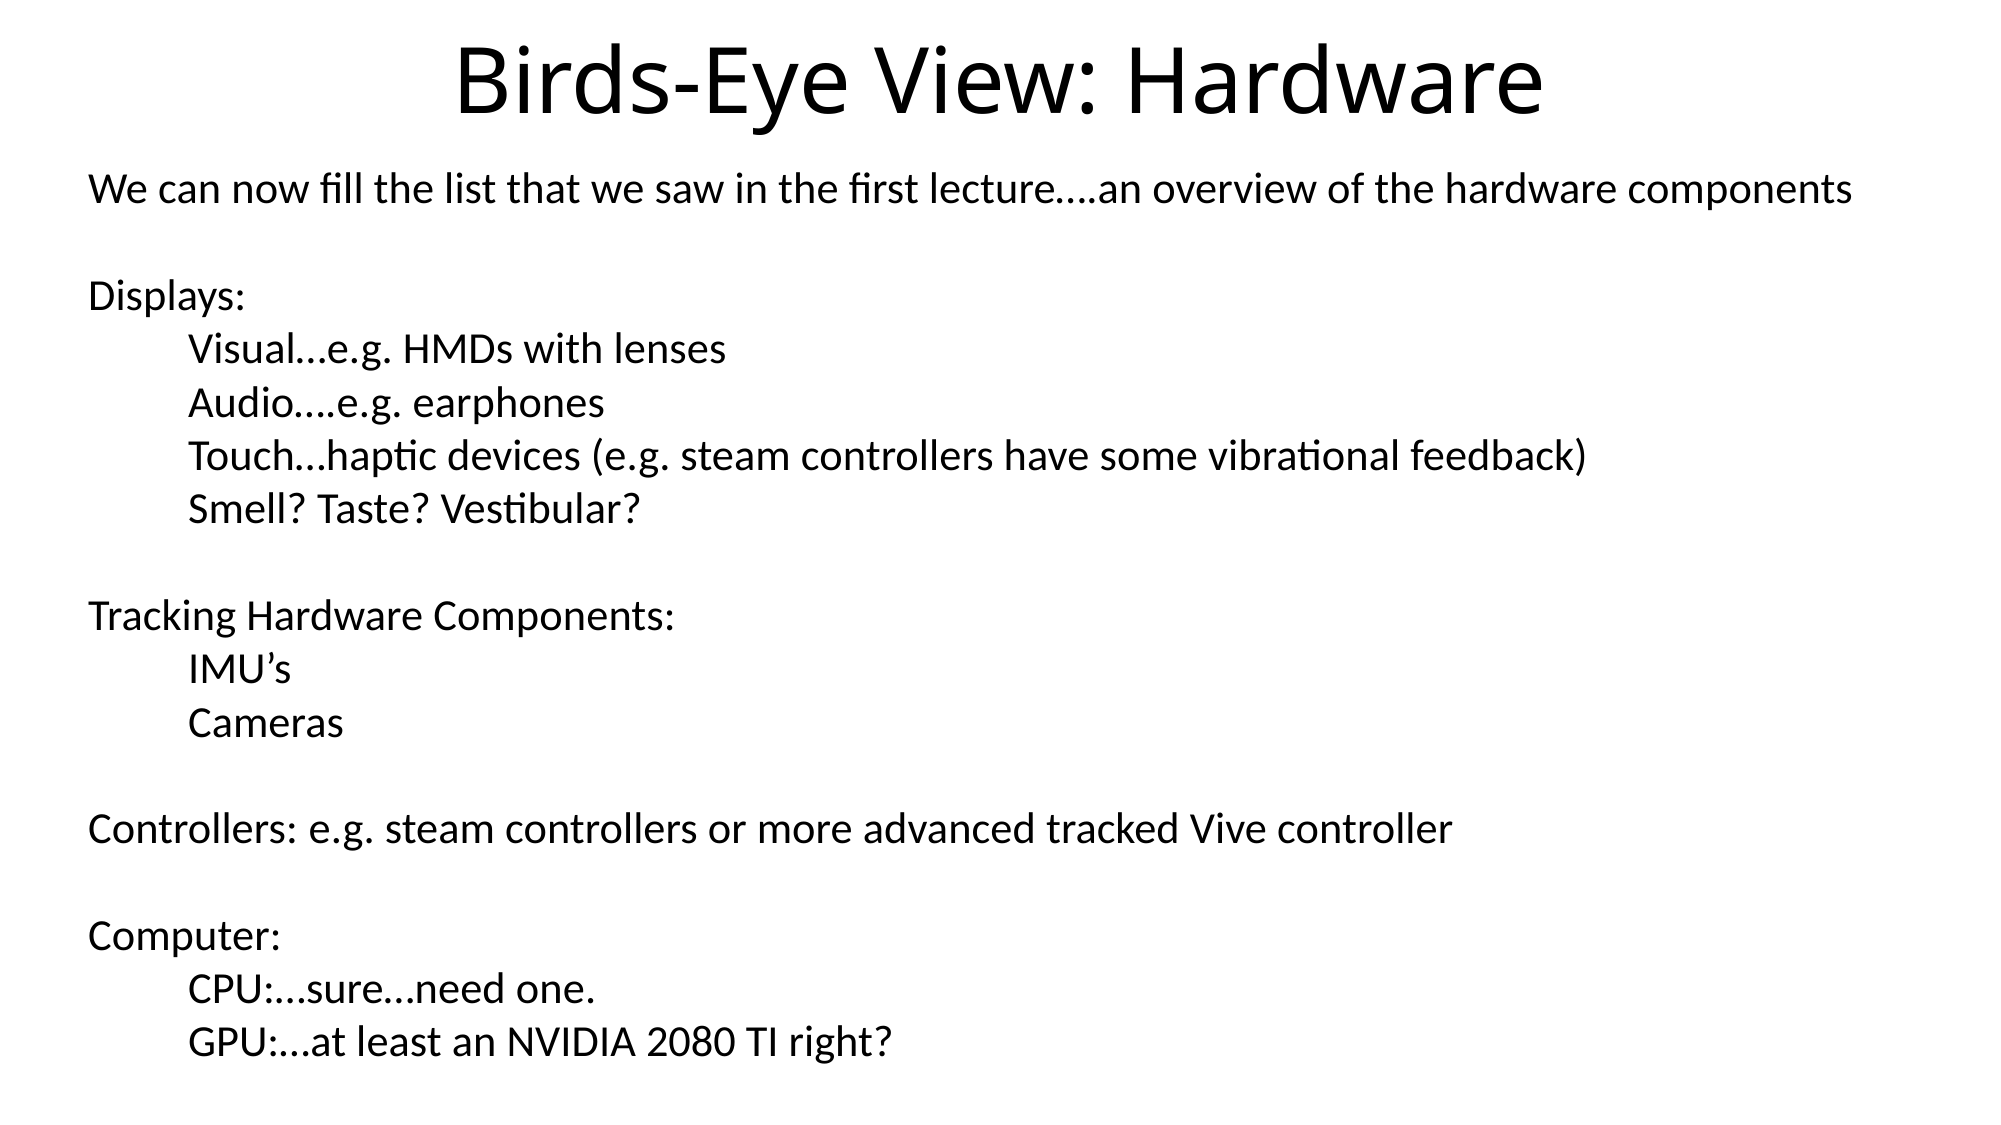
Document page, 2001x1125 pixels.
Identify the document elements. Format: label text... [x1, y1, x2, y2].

list We can now fill the list that we saw in the first lecture….an overview of the hardware components Displays: Visual…e.g. HMDs with lenses Audio….e.g. earphones Touch…haptic devices (e.g. steam controllers have some vibrational feedback) Smell? Taste? Vestibular? Tracking Hardware Components: IMU’s Cameras Controllers: e.g. steam controllers or more advanced tracked Vive controller Computer: CPU:…sure…need one. GPU:…at least an NVIDIA 2080 TI right? [68, 139, 1932, 1094]
title Birds-Eye View: Hardware [68, 13, 1932, 139]
